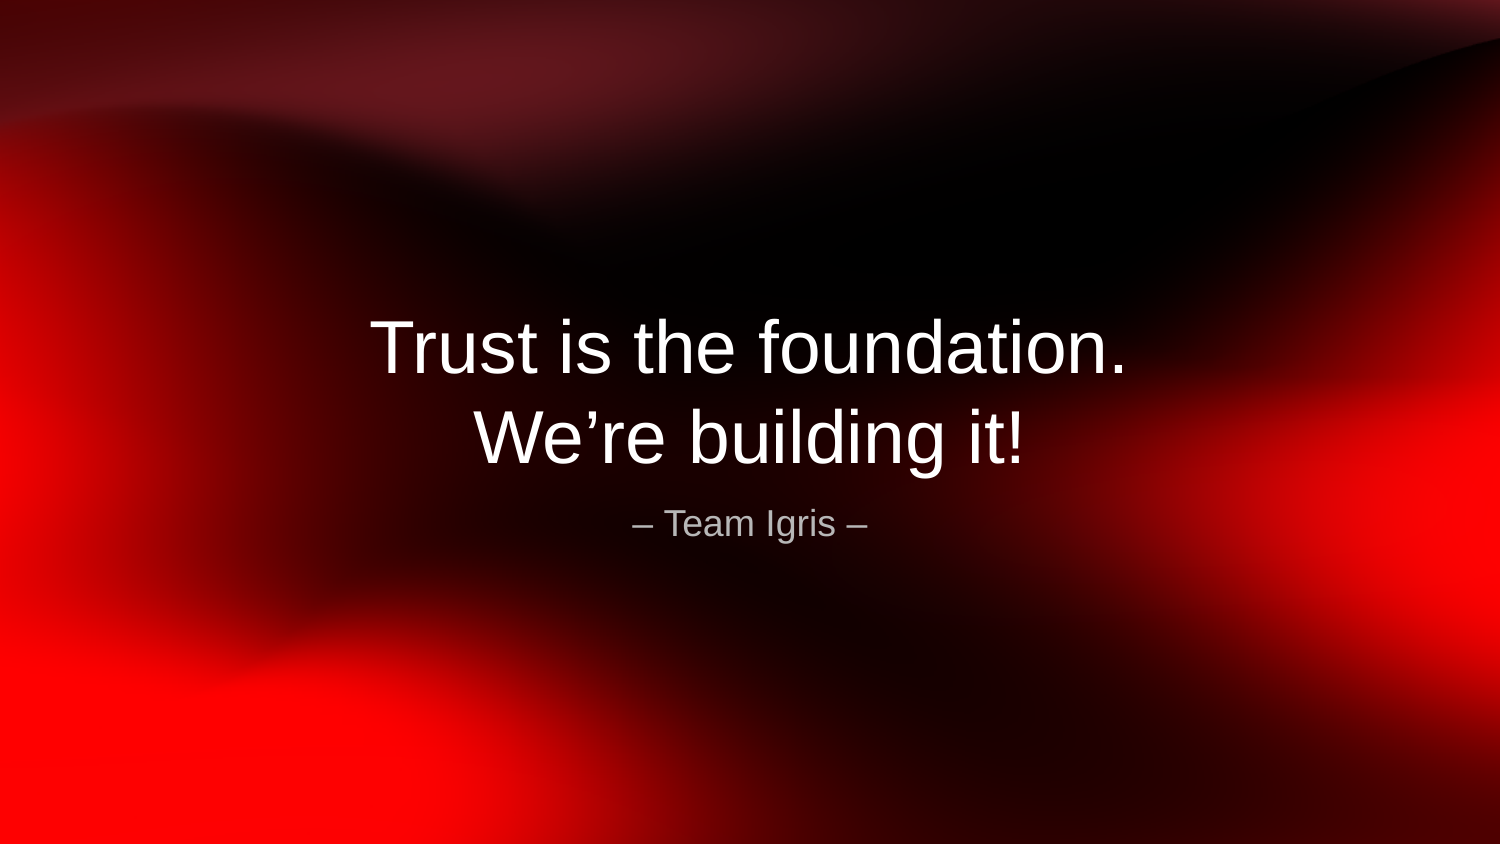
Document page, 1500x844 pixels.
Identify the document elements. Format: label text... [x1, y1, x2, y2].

text_box Trust is the foundation. We’re building it! [84, 283, 1416, 494]
picture [0, 0, 1500, 844]
text_box – Team Igris – [335, 484, 1165, 560]
